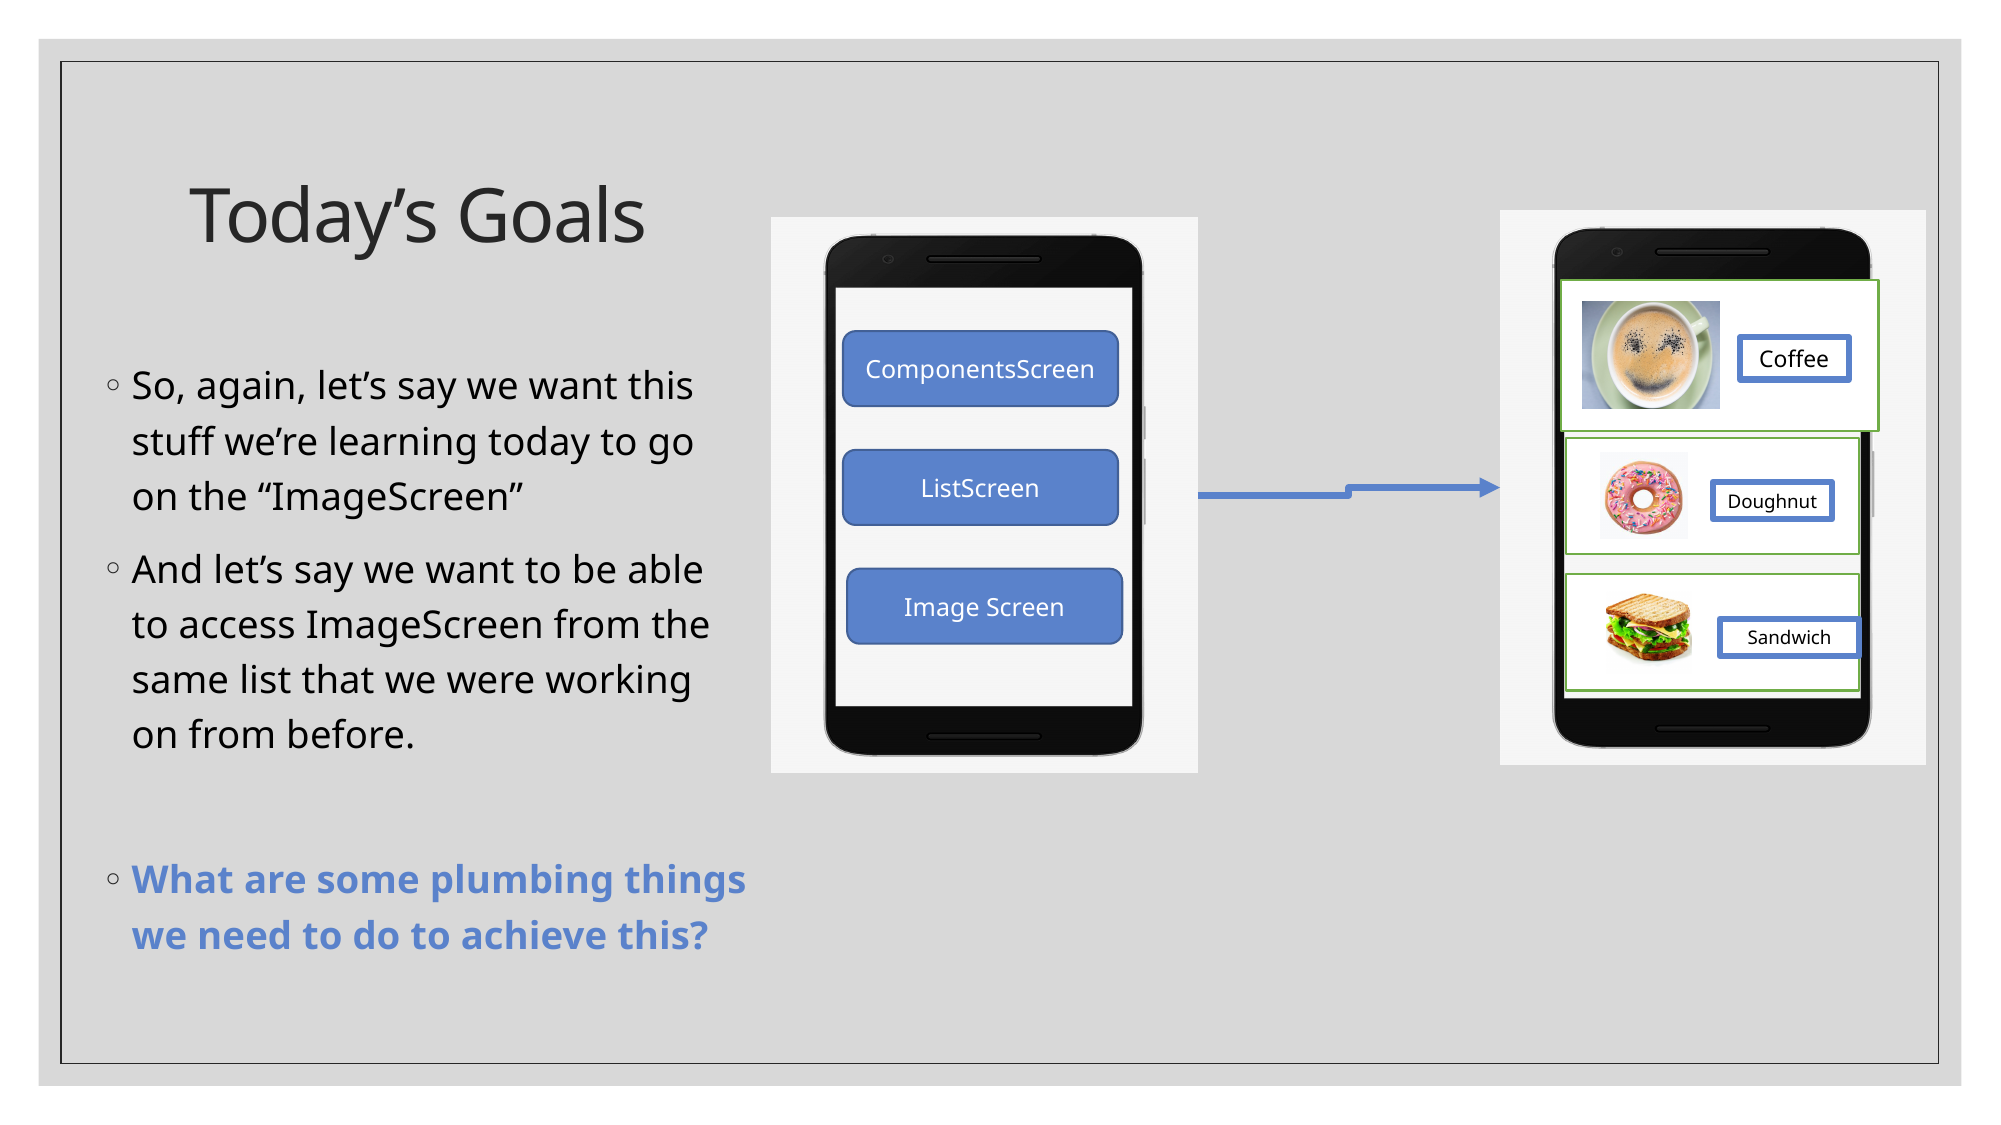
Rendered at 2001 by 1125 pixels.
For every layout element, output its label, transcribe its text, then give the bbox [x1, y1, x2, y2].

title Today’s Goals [174, 105, 1825, 331]
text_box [1197, 487, 1500, 496]
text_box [771, 217, 1198, 773]
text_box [1499, 210, 1926, 765]
list So, again, let’s say we want this stuff we’re learning today to go on the “ImageScreen” And let’s say we want to be able to access ImageScreen from the same list that we were working on from before. What are some plumbing things we need to do to achieve this? [86, 345, 764, 977]
